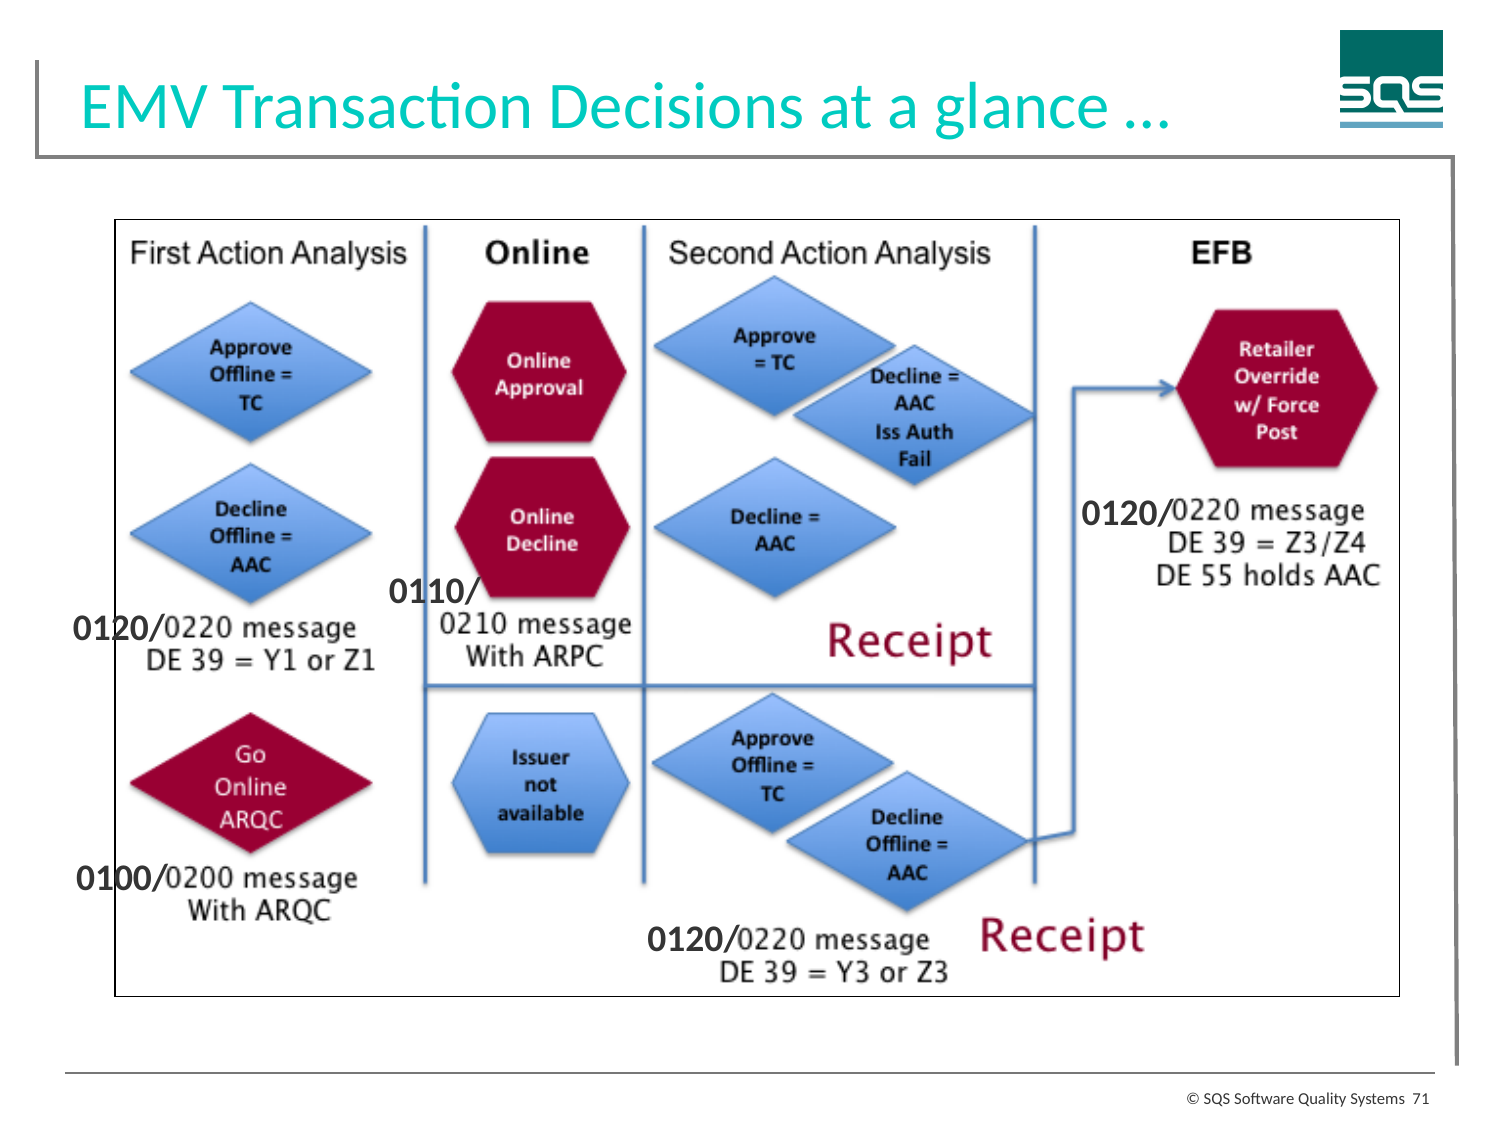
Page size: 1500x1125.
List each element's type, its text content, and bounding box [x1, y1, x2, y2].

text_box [34, 60, 1458, 1066]
footer © SQS Software Quality Systems [64, 1089, 1406, 1112]
title EMV Transaction Decisions at a glance … [0, 54, 1253, 173]
slide_number 71 [1406, 1089, 1436, 1111]
picture [1340, 30, 1443, 60]
picture [115, 220, 1400, 996]
